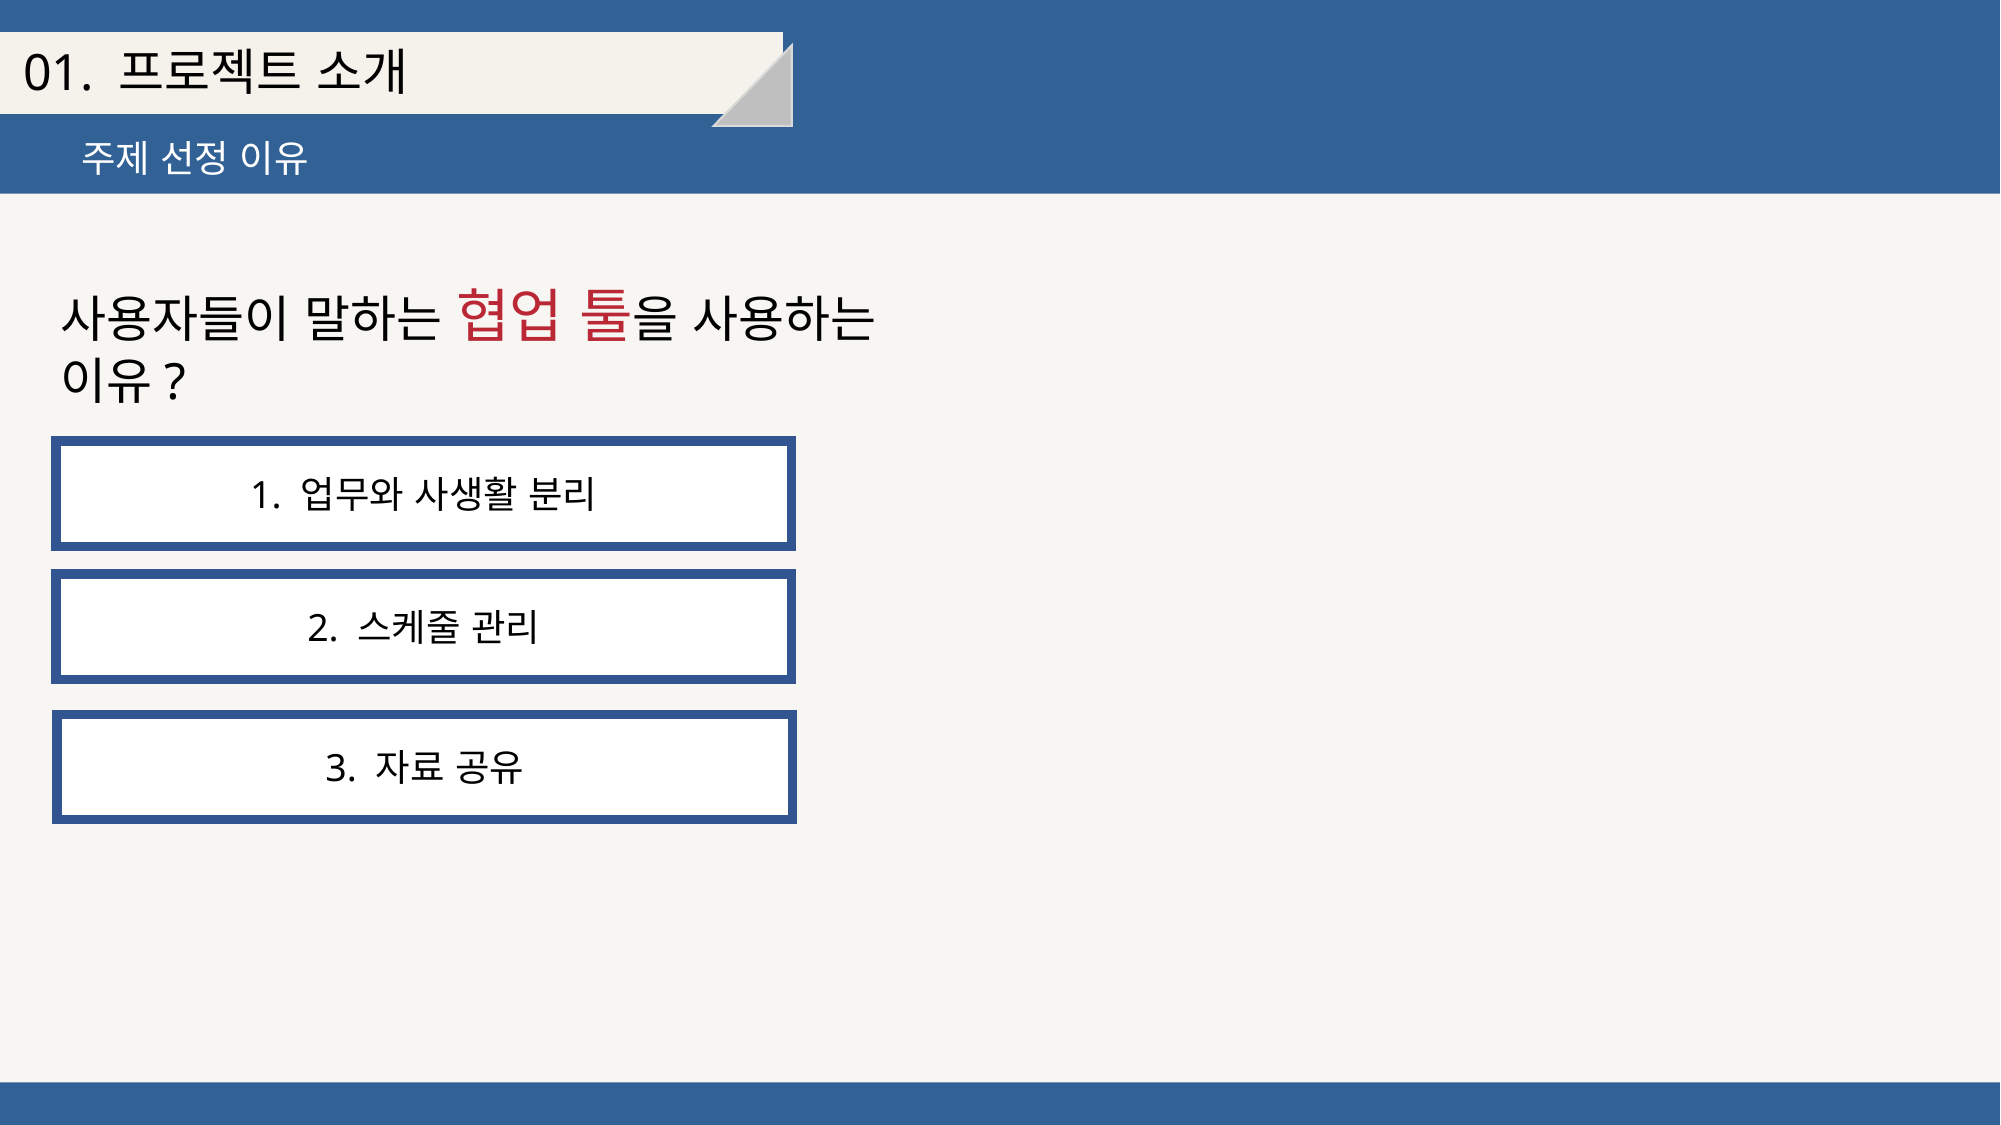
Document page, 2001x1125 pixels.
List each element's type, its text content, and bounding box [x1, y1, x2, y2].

text_box 01. 프로젝트 소개 [8, 32, 424, 108]
text_box [711, 42, 793, 127]
text_box 주제 선정 이유 [66, 127, 324, 188]
text_box [0, 32, 783, 114]
text_box 2. 스케줄 관리 [55, 573, 793, 680]
text_box 3. 자료 공유 [56, 713, 794, 821]
text_box 1. 업무와 사생활 분리 [55, 440, 793, 547]
text_box 사용자들이 말하는 협업 툴을 사용하는 이유? [45, 272, 940, 417]
text_box [0, 192, 2000, 1084]
